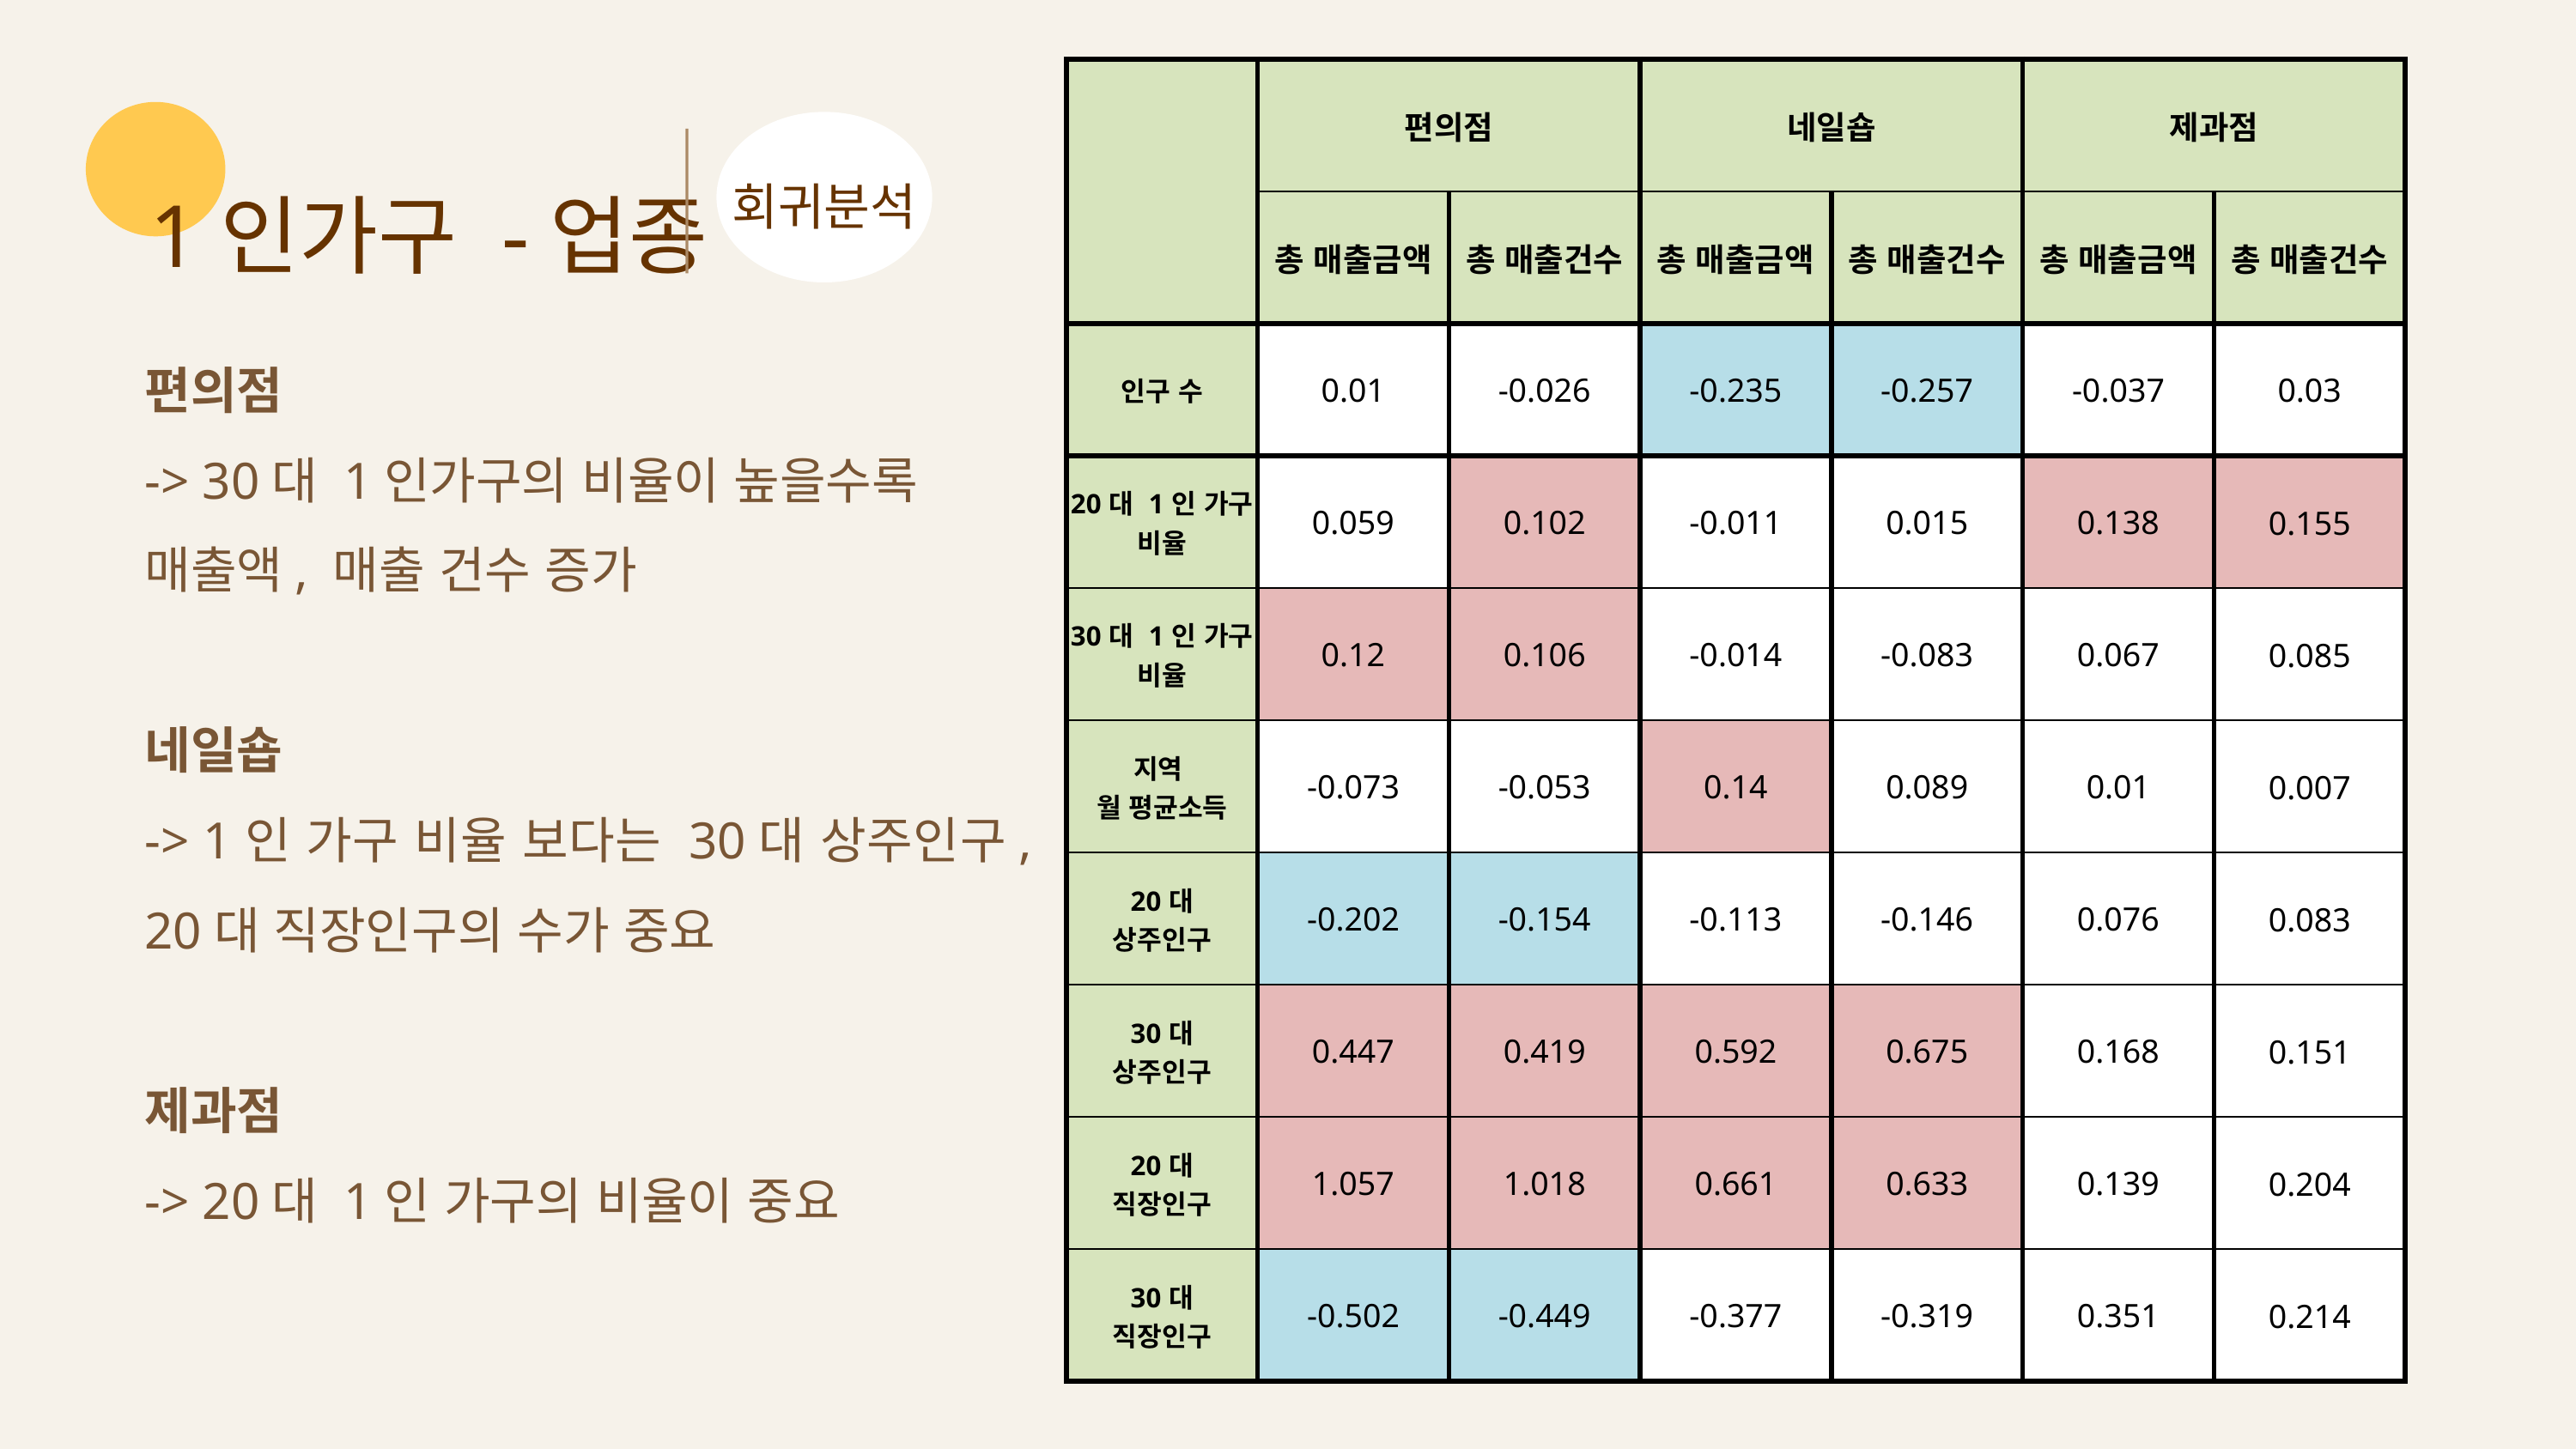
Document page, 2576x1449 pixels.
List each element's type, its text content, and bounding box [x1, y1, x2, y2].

table_cell 0.447 [1260, 985, 1447, 1116]
table_cell 0.214 [2216, 1250, 2403, 1379]
table_cell 0.059 [1260, 458, 1447, 587]
table_cell 0.089 [1834, 721, 2020, 852]
table_cell -0.113 [1643, 853, 1829, 984]
table_cell -0.053 [1451, 721, 1637, 852]
table_cell 20대 상주인구 [1069, 853, 1255, 984]
table_cell -0.083 [1834, 589, 2020, 719]
table_cell 0.076 [2025, 853, 2212, 984]
table_cell 지역 월 평균소득 [1069, 721, 1255, 852]
table_cell 1.018 [1451, 1118, 1637, 1248]
table_cell 0.015 [1834, 458, 2020, 587]
table_cell 0.01 [1260, 326, 1447, 453]
table_cell 0.03 [2216, 326, 2403, 453]
table_cell -0.377 [1643, 1250, 1829, 1379]
table_cell 0.592 [1643, 985, 1829, 1116]
table_cell 0.168 [2025, 985, 2212, 1116]
table_cell 0.12 [1260, 589, 1447, 719]
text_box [85, 101, 1165, 268]
table_cell 0.155 [2216, 458, 2403, 587]
table_header 편의점 [1260, 62, 1637, 191]
table_cell 0.102 [1451, 458, 1637, 587]
table_cell 0.204 [2216, 1118, 2403, 1248]
text_box [781, 276, 867, 282]
table_cell -0.449 [1451, 1250, 1637, 1379]
table_cell 20대 1인 가구 비율 [1069, 458, 1255, 587]
table_cell -0.037 [2025, 326, 2212, 453]
table_cell 0.151 [2216, 985, 2403, 1116]
table_cell -0.011 [1643, 458, 1829, 587]
table_cell 0.351 [2025, 1250, 2212, 1379]
table_cell -0.026 [1451, 326, 1637, 453]
table_cell 총 매출건수 [1834, 192, 2020, 321]
table_cell 인구 수 [1069, 326, 1255, 453]
table_cell 0.633 [1834, 1118, 2020, 1248]
table_cell 30대 직장인구 [1069, 1250, 1255, 1379]
table_cell 30대 1인 가구 비율 [1069, 589, 1255, 719]
table_header 네일숍 [1643, 62, 2020, 191]
table_cell 0.675 [1834, 985, 2020, 1116]
table_cell 총 매출건수 [2216, 192, 2403, 321]
table_cell -0.319 [1834, 1250, 2020, 1379]
table_cell 총 매출금액 [1260, 192, 1447, 321]
text_box 편의점 -> 30대 1인가구의 비율이 높을수록 매출액, 매출 건수 증가 네일숍 -> 1인 가구 비율 보다는 30대 상주인구, 20대 직장인구의 수가 중요 제과점 -> 20대 1인 가구의 비율이 중요 [144, 328, 1033, 1230]
table_cell 0.01 [2025, 721, 2212, 852]
table_cell 1.057 [1260, 1118, 1447, 1248]
table_cell -0.146 [1834, 853, 2020, 984]
table_cell 총 매출금액 [1643, 192, 1829, 321]
table_cell 0.139 [2025, 1118, 2212, 1248]
table_cell -0.154 [1451, 853, 1637, 984]
table_header [1069, 62, 1255, 321]
table_cell 총 매출건수 [1451, 192, 1637, 321]
table_cell 20대 직장인구 [1069, 1118, 1255, 1248]
table_cell -0.202 [1260, 853, 1447, 984]
table_cell 0.138 [2025, 458, 2212, 587]
table_cell 0.067 [2025, 589, 2212, 719]
table_cell 0.083 [2216, 853, 2403, 984]
table_cell 0.007 [2216, 721, 2403, 852]
table_cell -0.502 [1260, 1250, 1447, 1379]
table_cell 30대 상주인구 [1069, 985, 1255, 1116]
table_cell 0.661 [1643, 1118, 1829, 1248]
table_cell 0.14 [1643, 721, 1829, 852]
table_cell -0.014 [1643, 589, 1829, 719]
table_cell 총 매출금액 [2025, 192, 2212, 321]
table_cell 0.419 [1451, 985, 1637, 1116]
table_cell -0.073 [1260, 721, 1447, 852]
table_cell -0.235 [1643, 326, 1829, 453]
table_cell 0.085 [2216, 589, 2403, 719]
table_cell 0.106 [1451, 589, 1637, 719]
table_header 제과점 [2025, 62, 2403, 191]
table_cell -0.257 [1834, 326, 2020, 453]
